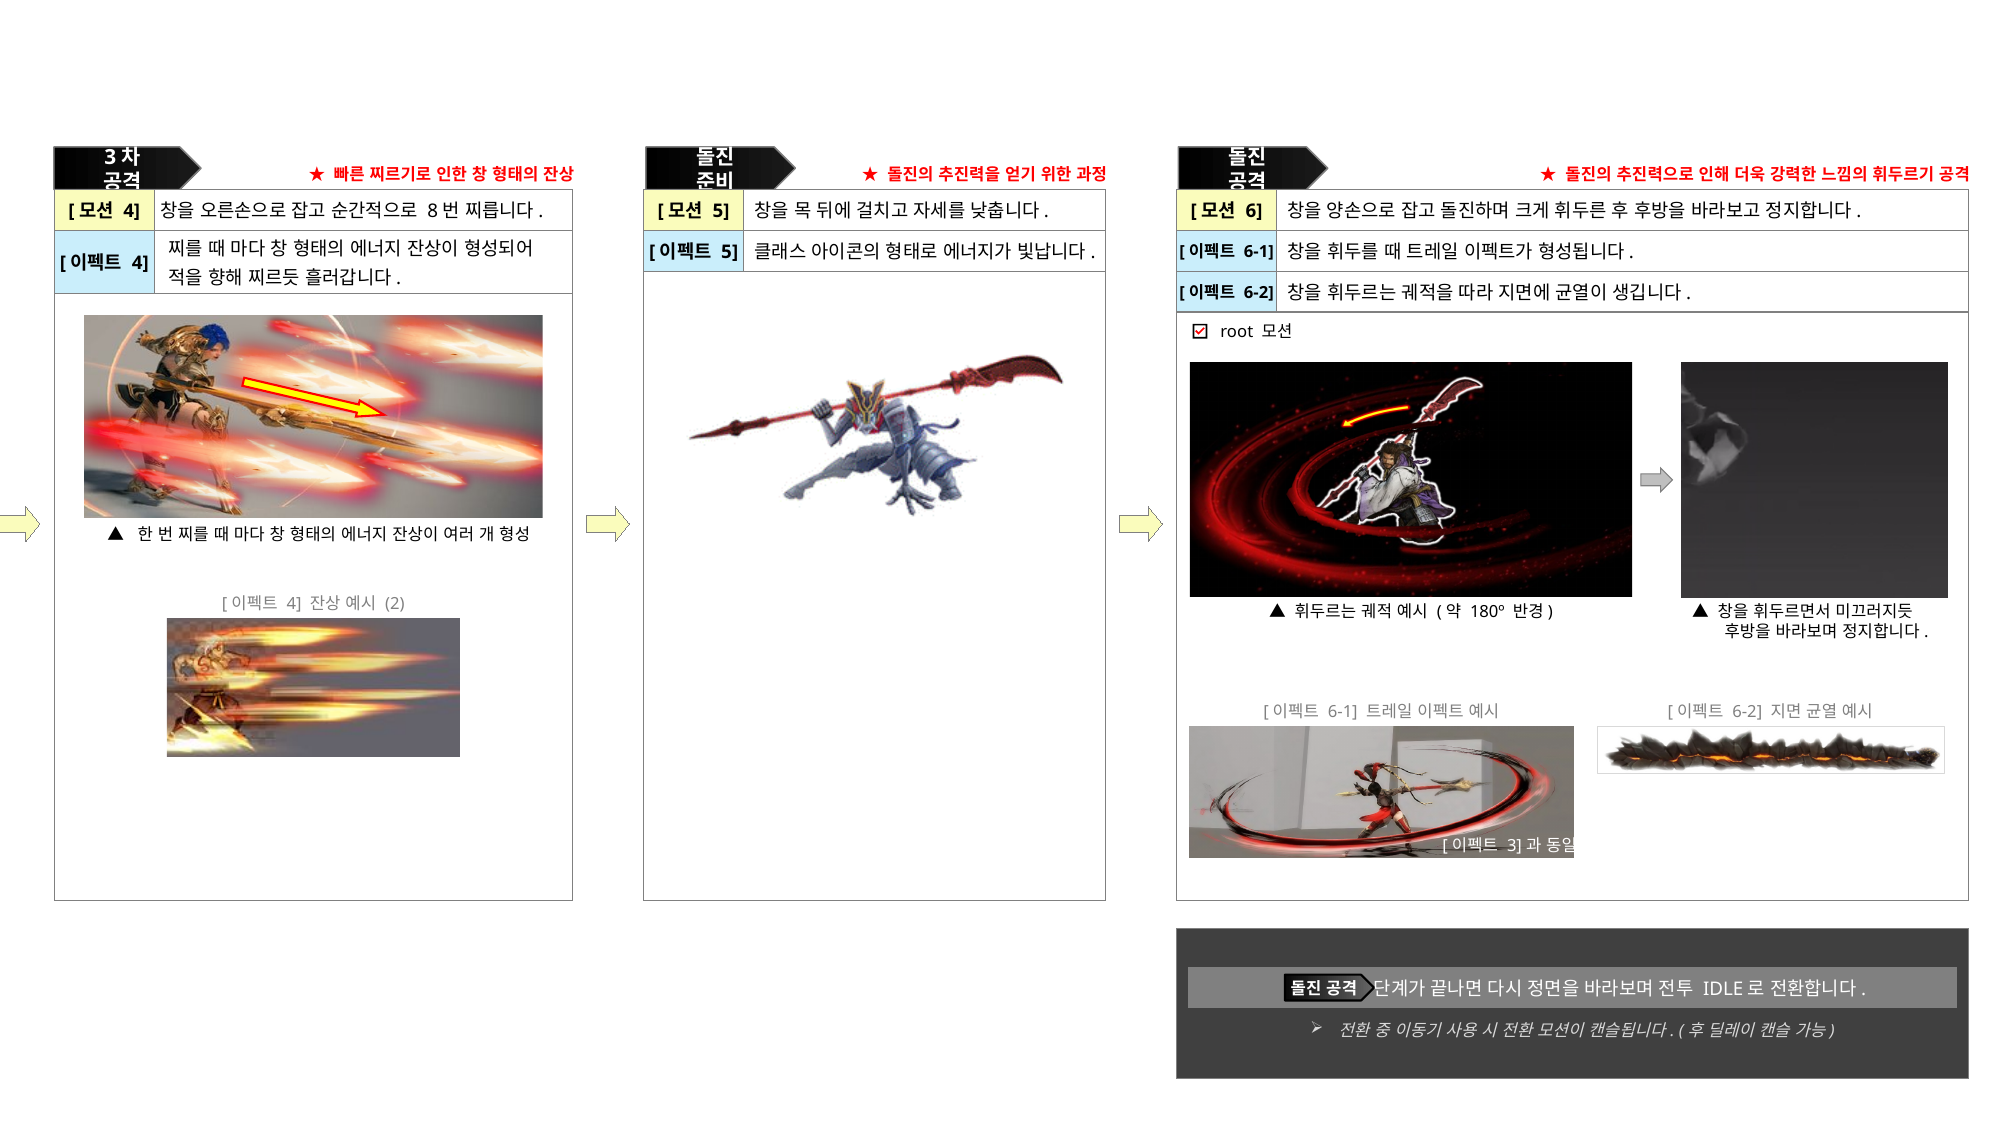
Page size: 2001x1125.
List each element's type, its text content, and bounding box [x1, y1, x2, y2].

text_box 3차 공격 [53, 146, 202, 190]
text_box ★ 빠른 찌르기로 인한 창 형태의 잔상 [296, 157, 575, 190]
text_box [642, 146, 1107, 902]
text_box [1175, 146, 1969, 902]
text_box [166, 591, 461, 757]
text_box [53, 230, 574, 295]
text_box [54, 189, 573, 230]
text_box [586, 506, 630, 542]
text_box [0, 506, 40, 542]
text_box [83, 315, 544, 544]
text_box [1175, 928, 1969, 1079]
text_box [1119, 506, 1163, 542]
text_box [54, 295, 573, 901]
